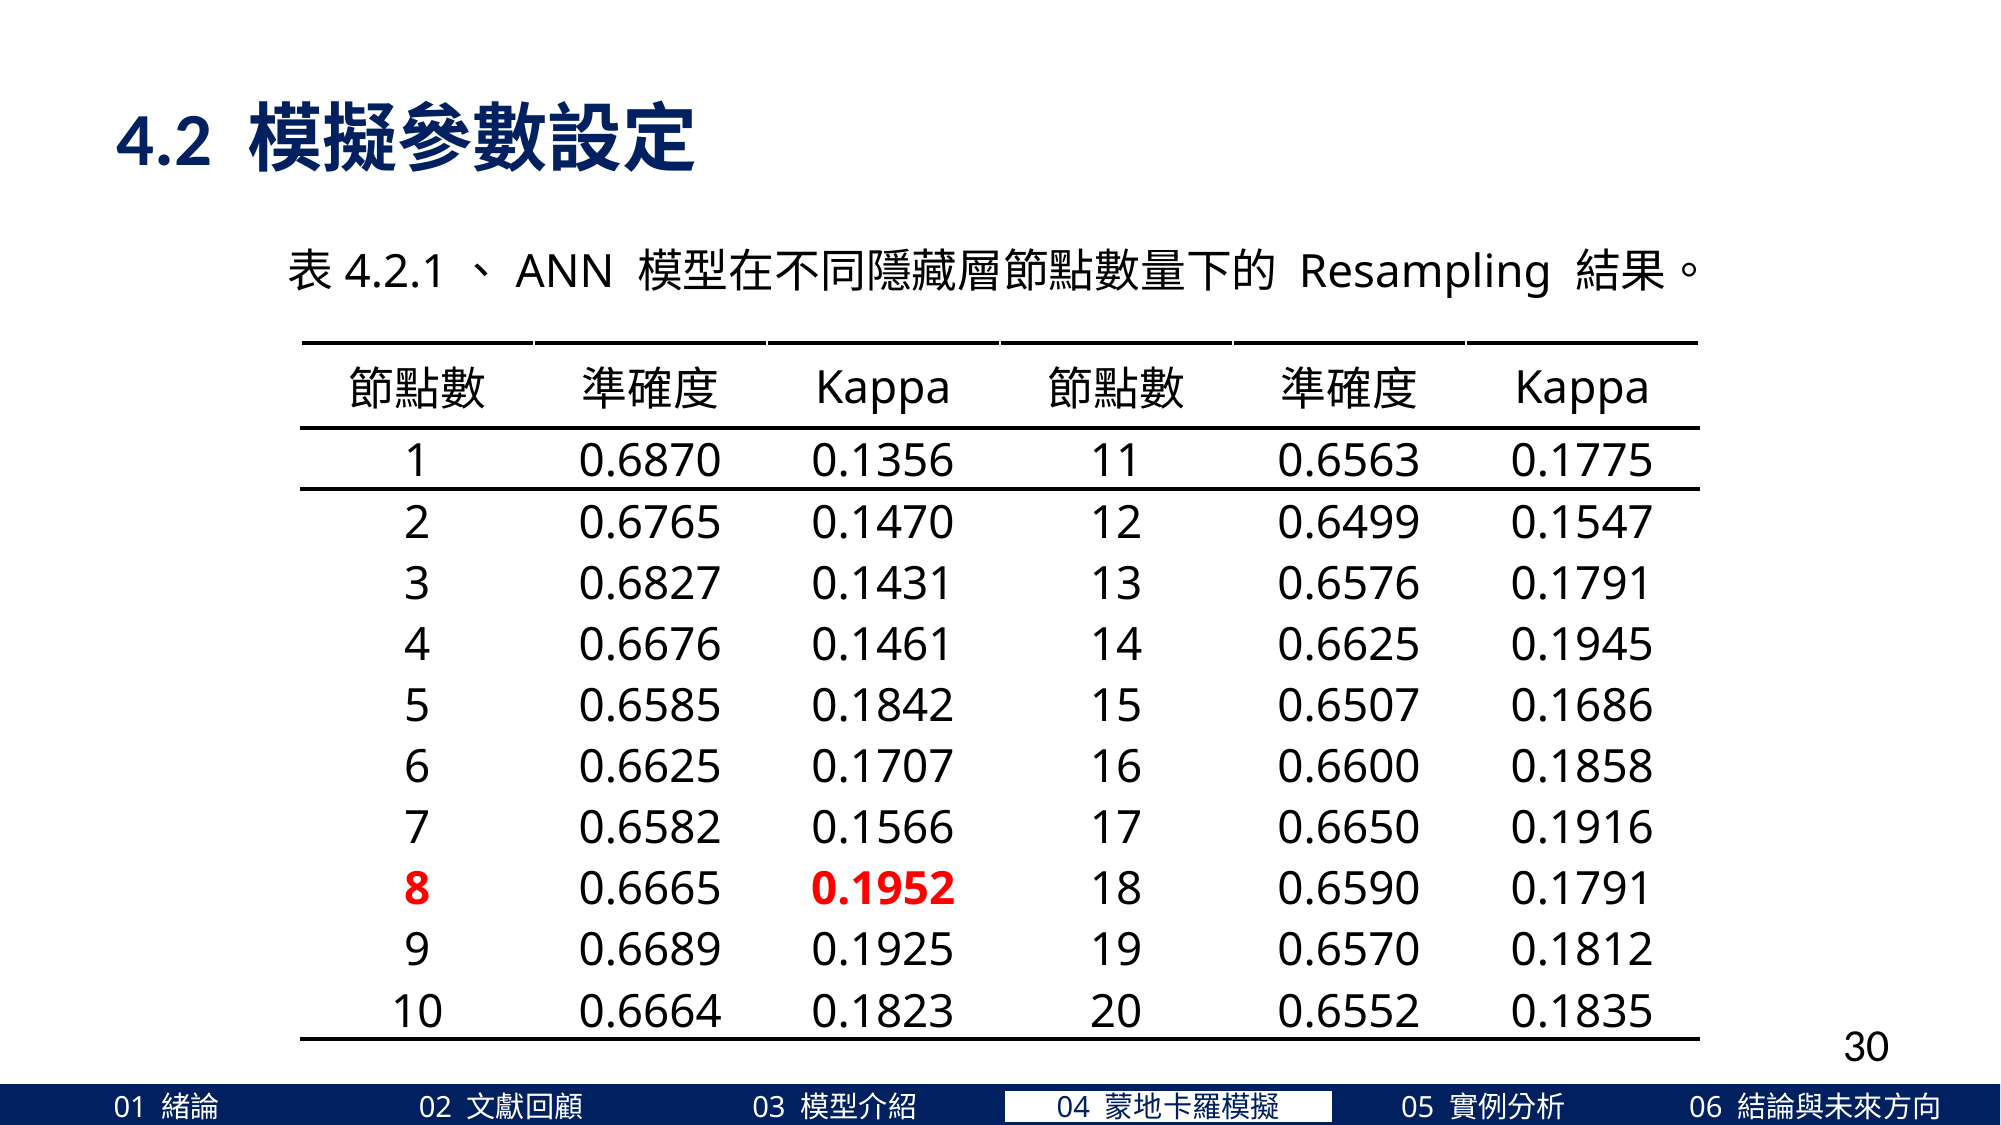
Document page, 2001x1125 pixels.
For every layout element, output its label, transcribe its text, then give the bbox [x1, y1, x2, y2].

table_cell 0.1823 [768, 979, 999, 1037]
table_cell 5 [302, 673, 533, 733]
table_cell 0.1707 [768, 734, 999, 794]
table_cell 16 [1001, 734, 1232, 794]
table_cell 17 [1001, 796, 1232, 855]
table_cell 0.1791 [1467, 551, 1698, 610]
table_cell 0.6664 [535, 979, 766, 1037]
table_cell 0.1686 [1467, 673, 1698, 733]
table_cell 11 [1001, 430, 1232, 487]
table_cell 18 [1001, 857, 1232, 916]
table_cell 0.1356 [768, 430, 999, 487]
table_cell 0.6499 [1234, 491, 1465, 549]
table_cell 0.1842 [768, 673, 999, 733]
table_cell 0.6870 [535, 430, 766, 487]
table_cell 0.6507 [1234, 673, 1465, 733]
table_cell 12 [1001, 491, 1232, 549]
table_cell 0.1566 [768, 796, 999, 855]
table_cell 0.6689 [535, 918, 766, 977]
table_cell 10 [302, 979, 533, 1037]
table_cell 20 [1001, 979, 1232, 1037]
table_cell 0.6625 [1234, 612, 1465, 672]
table_cell 0.6563 [1234, 430, 1465, 487]
table_cell 0.6650 [1234, 796, 1465, 855]
table_cell 0.6676 [535, 612, 766, 672]
table_cell 0.1791 [1467, 857, 1698, 916]
table_cell 0.6582 [535, 796, 766, 855]
table_cell 0.6585 [535, 673, 766, 733]
table_cell 7 [302, 796, 533, 855]
table_cell 0.6600 [1234, 734, 1465, 794]
table_cell 0.1431 [768, 551, 999, 610]
table_cell 0.1461 [768, 612, 999, 672]
table_cell 0.1925 [768, 918, 999, 977]
table_cell 8 [302, 857, 533, 916]
table_cell 4 [302, 612, 533, 672]
table_cell 0.1547 [1467, 491, 1698, 549]
table_cell 0.1470 [768, 491, 999, 549]
text_box 4.2 模擬參數設定 [101, 85, 1107, 197]
table_cell 0.1916 [1467, 796, 1698, 855]
table_cell 0.1945 [1467, 612, 1698, 672]
table_cell 6 [302, 734, 533, 794]
table_cell 13 [1001, 551, 1232, 610]
table_header 準確度 [1234, 345, 1465, 426]
table_cell 0.6765 [535, 491, 766, 549]
table_cell 2 [302, 491, 533, 549]
table_cell 0.1835 [1467, 979, 1698, 1037]
table_header Kappa [1467, 345, 1698, 426]
table_cell 0.6665 [535, 857, 766, 916]
table_cell 0.1775 [1467, 430, 1698, 487]
table_cell 15 [1001, 673, 1232, 733]
table_cell 0.6827 [535, 551, 766, 610]
table_cell 0.6570 [1234, 918, 1465, 977]
table_cell 0.1858 [1467, 734, 1698, 794]
table_cell 3 [302, 551, 533, 610]
table_header 節點數 [1001, 345, 1232, 426]
text_box 表4.2.1、ANN 模型在不同隱藏層節點數量下的 Resampling 結果。 [273, 234, 1727, 305]
table_cell 0.1812 [1467, 918, 1698, 977]
table_header 準確度 [535, 345, 766, 426]
table_cell 0.6625 [535, 734, 766, 794]
table_header Kappa [768, 345, 999, 426]
table_cell 0.6552 [1234, 979, 1465, 1037]
table_cell 19 [1001, 918, 1232, 977]
table_cell 1 [302, 430, 533, 487]
table_cell 0.6576 [1234, 551, 1465, 610]
table_cell 9 [302, 918, 533, 977]
table_cell 0.1952 [768, 857, 999, 916]
table_cell 0.6590 [1234, 857, 1465, 916]
table_cell 14 [1001, 612, 1232, 672]
table_header 節點數 [302, 345, 533, 426]
